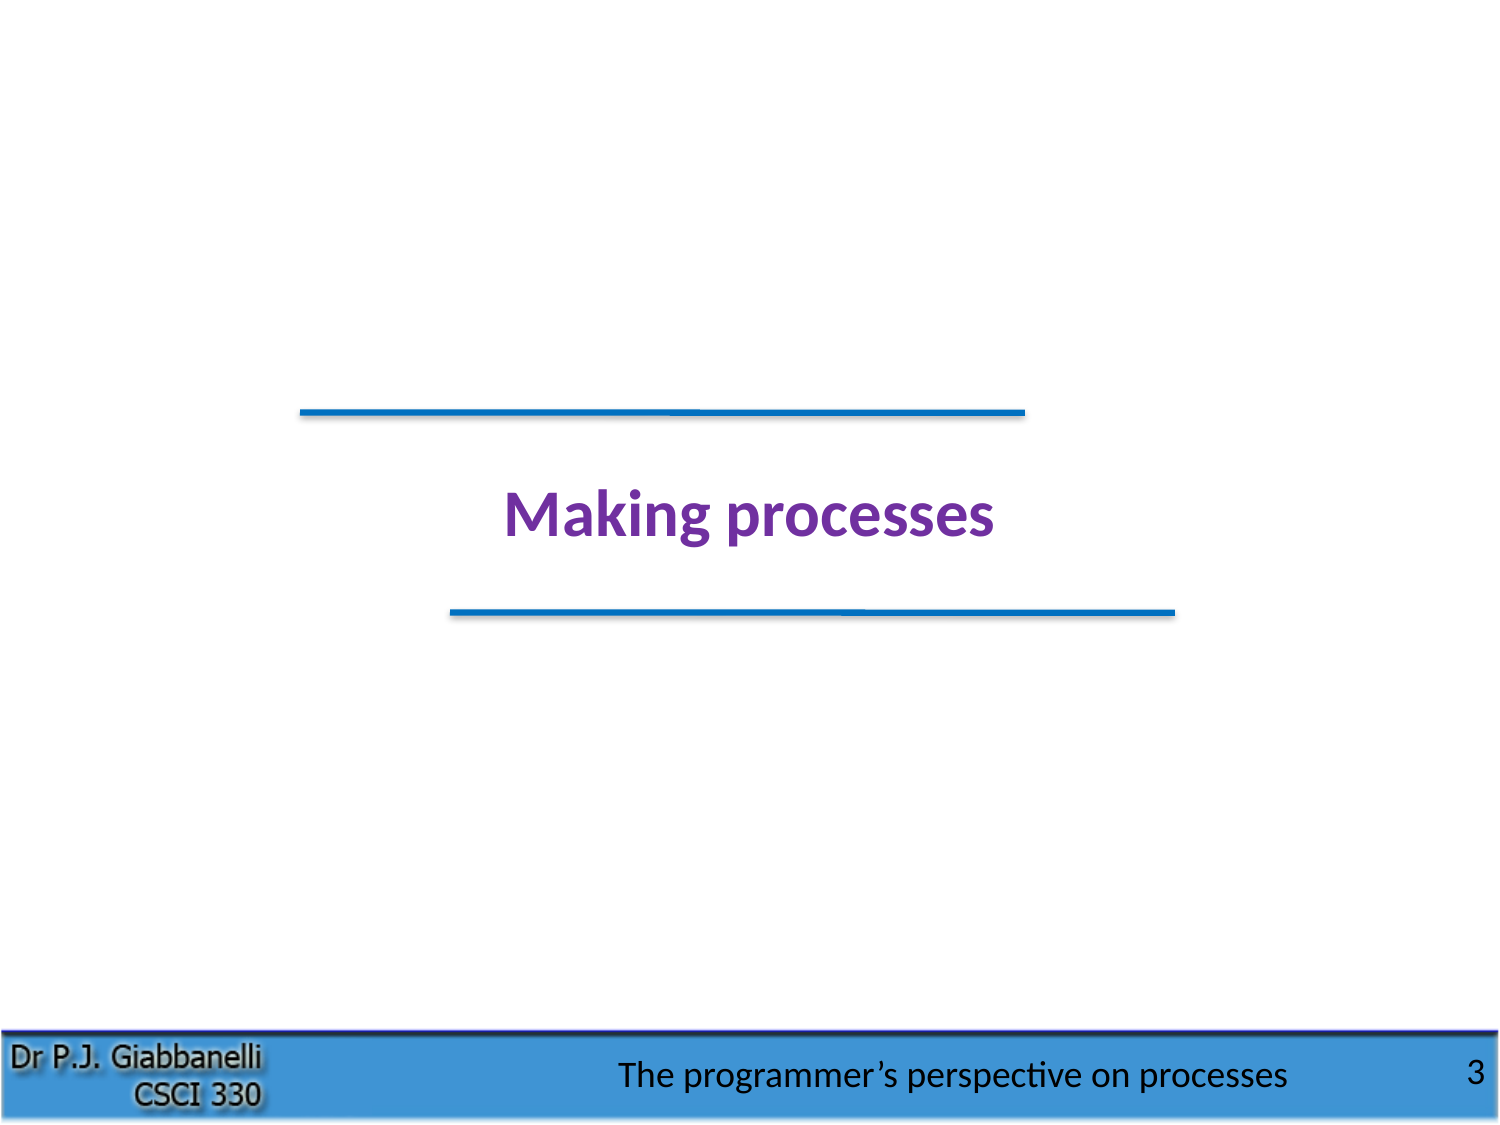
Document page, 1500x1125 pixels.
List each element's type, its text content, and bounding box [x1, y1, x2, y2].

text_box Making processes [387, 462, 1113, 558]
picture [0, 1026, 1500, 1125]
